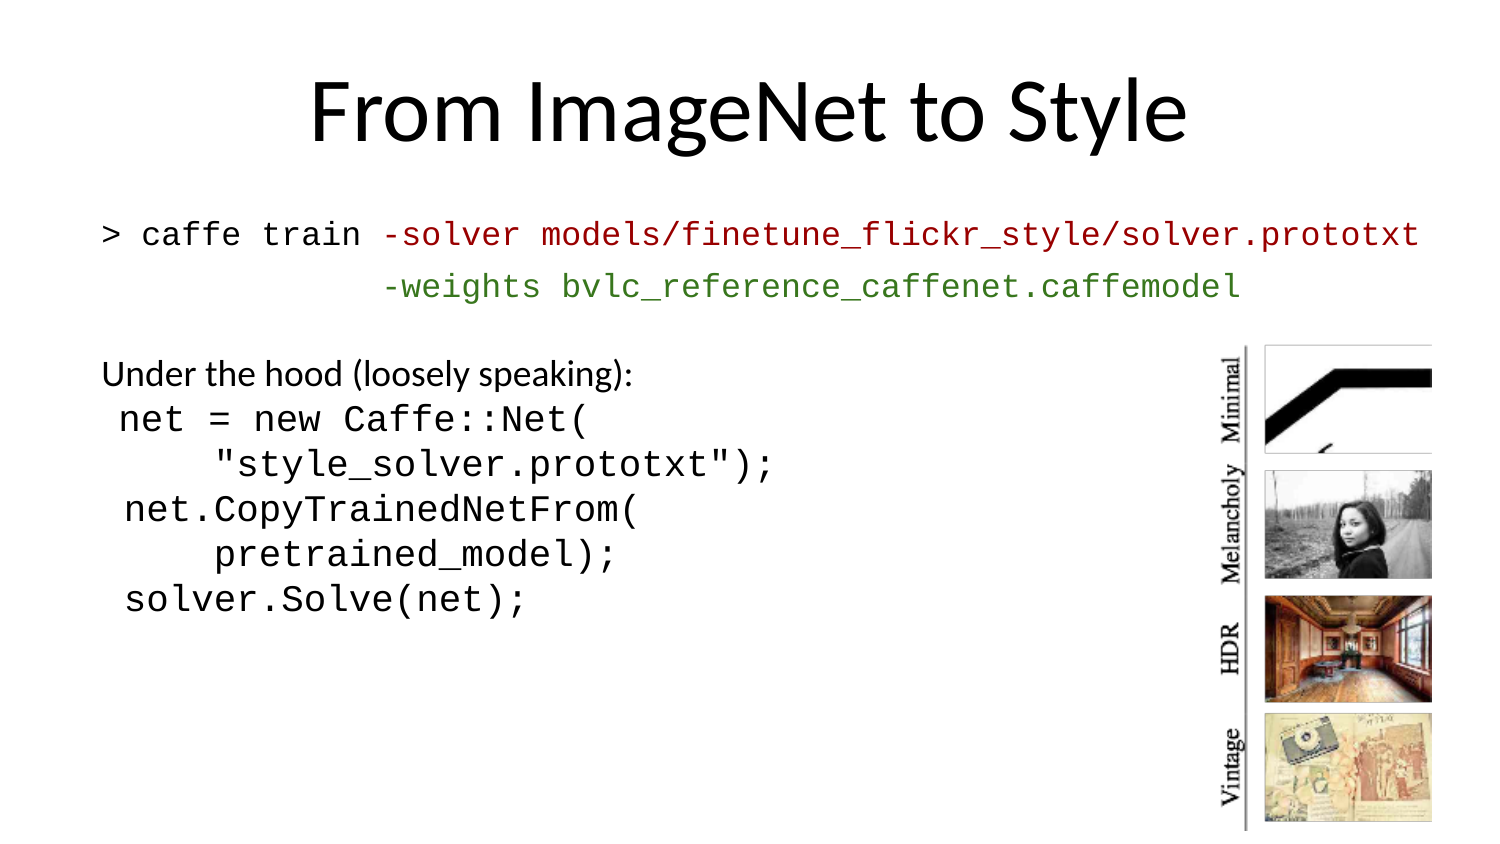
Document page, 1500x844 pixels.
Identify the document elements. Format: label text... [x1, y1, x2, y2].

title From ImageNet to Style [75, 33, 1425, 175]
picture [1215, 336, 1432, 831]
list > caffe train -solver models/finetune_flickr_style/solver.prototxt -weights bvlc_reference_caffenet.caffemodel Under the hood (loosely speaking): net = new Caffe::Net( "style_solver.prototxt"); net.CopyTrainedNetFrom( pretrained_model); solver.Solve(net); [86, 196, 1490, 808]
